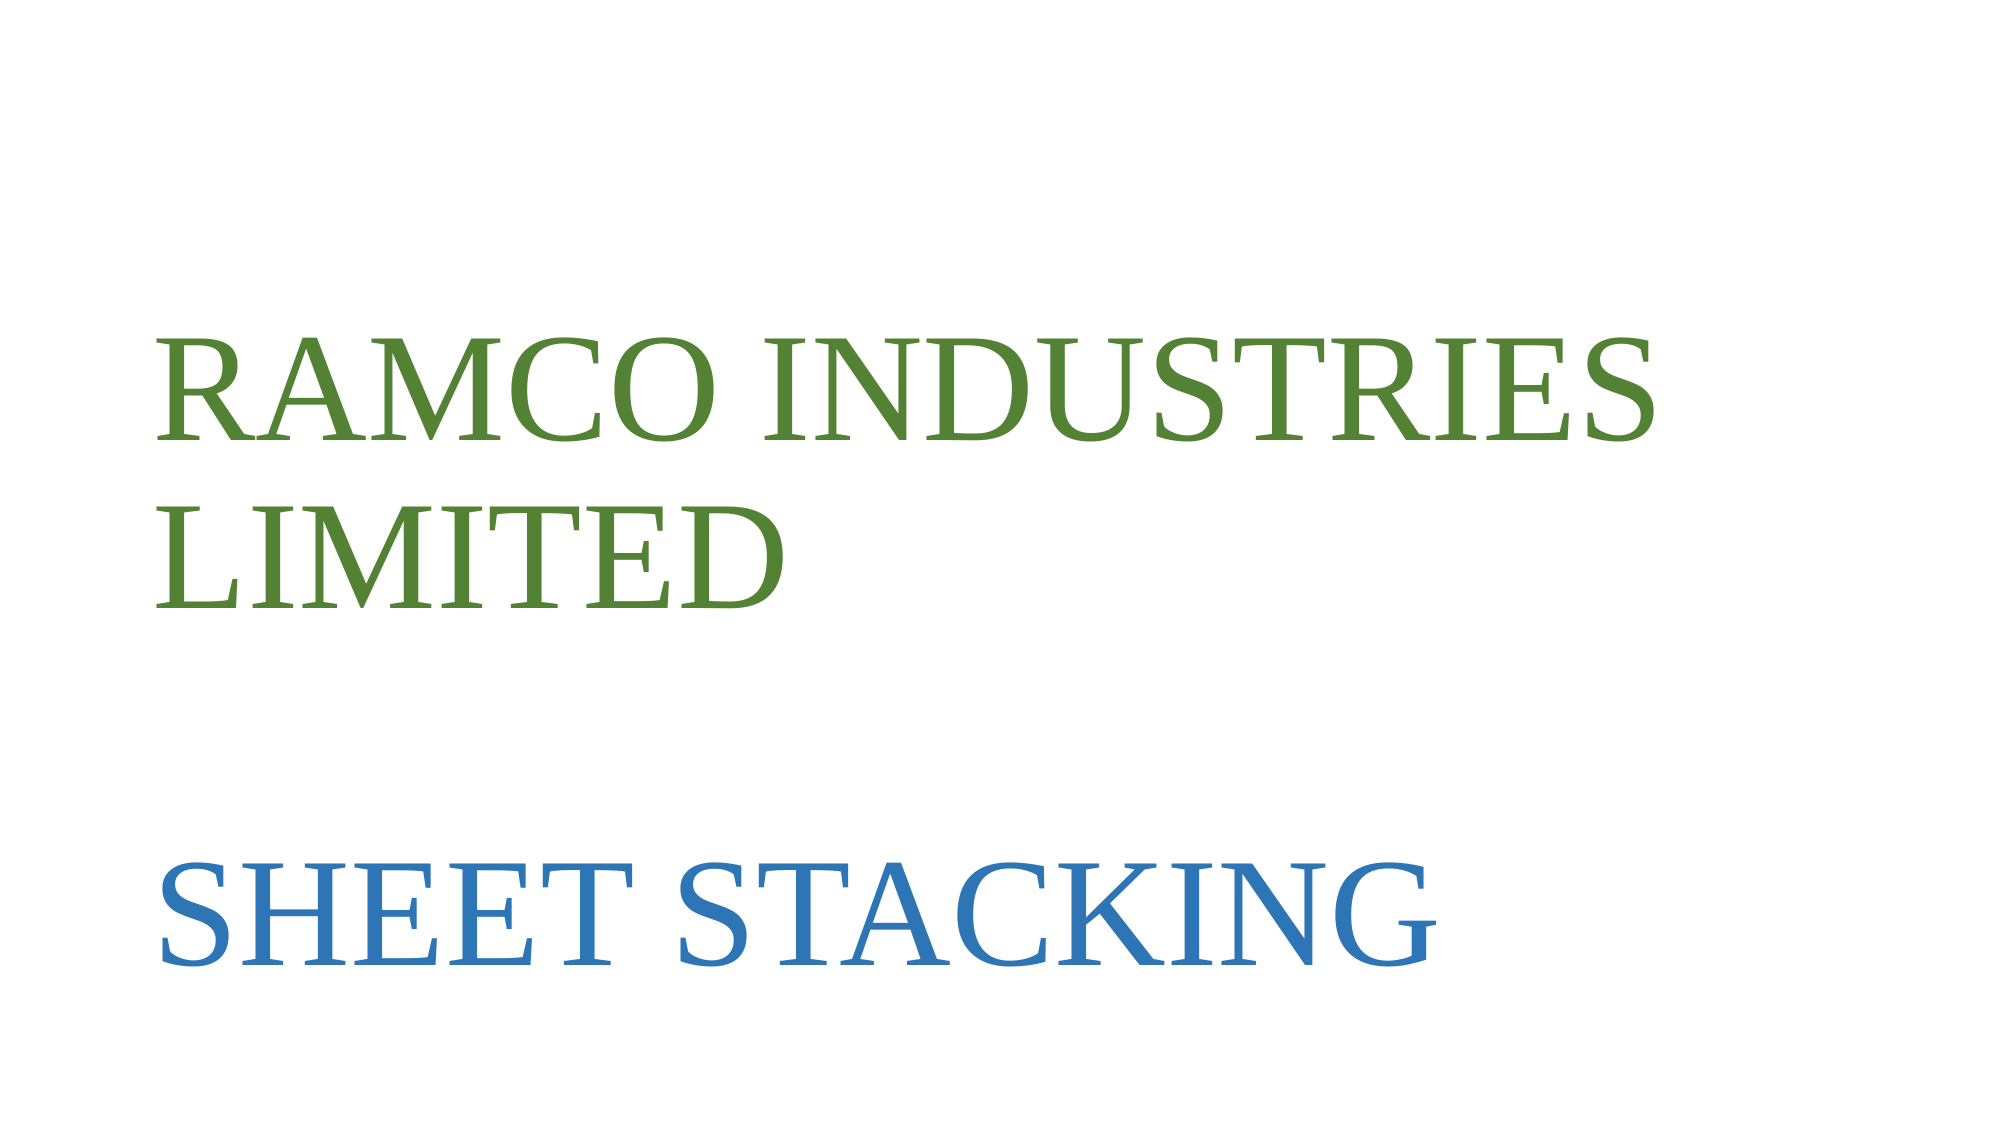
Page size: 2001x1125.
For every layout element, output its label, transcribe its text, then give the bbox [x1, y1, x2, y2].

list RAMCO INDUSTRIES LIMITED SHEET STACKING [137, 299, 1863, 1014]
